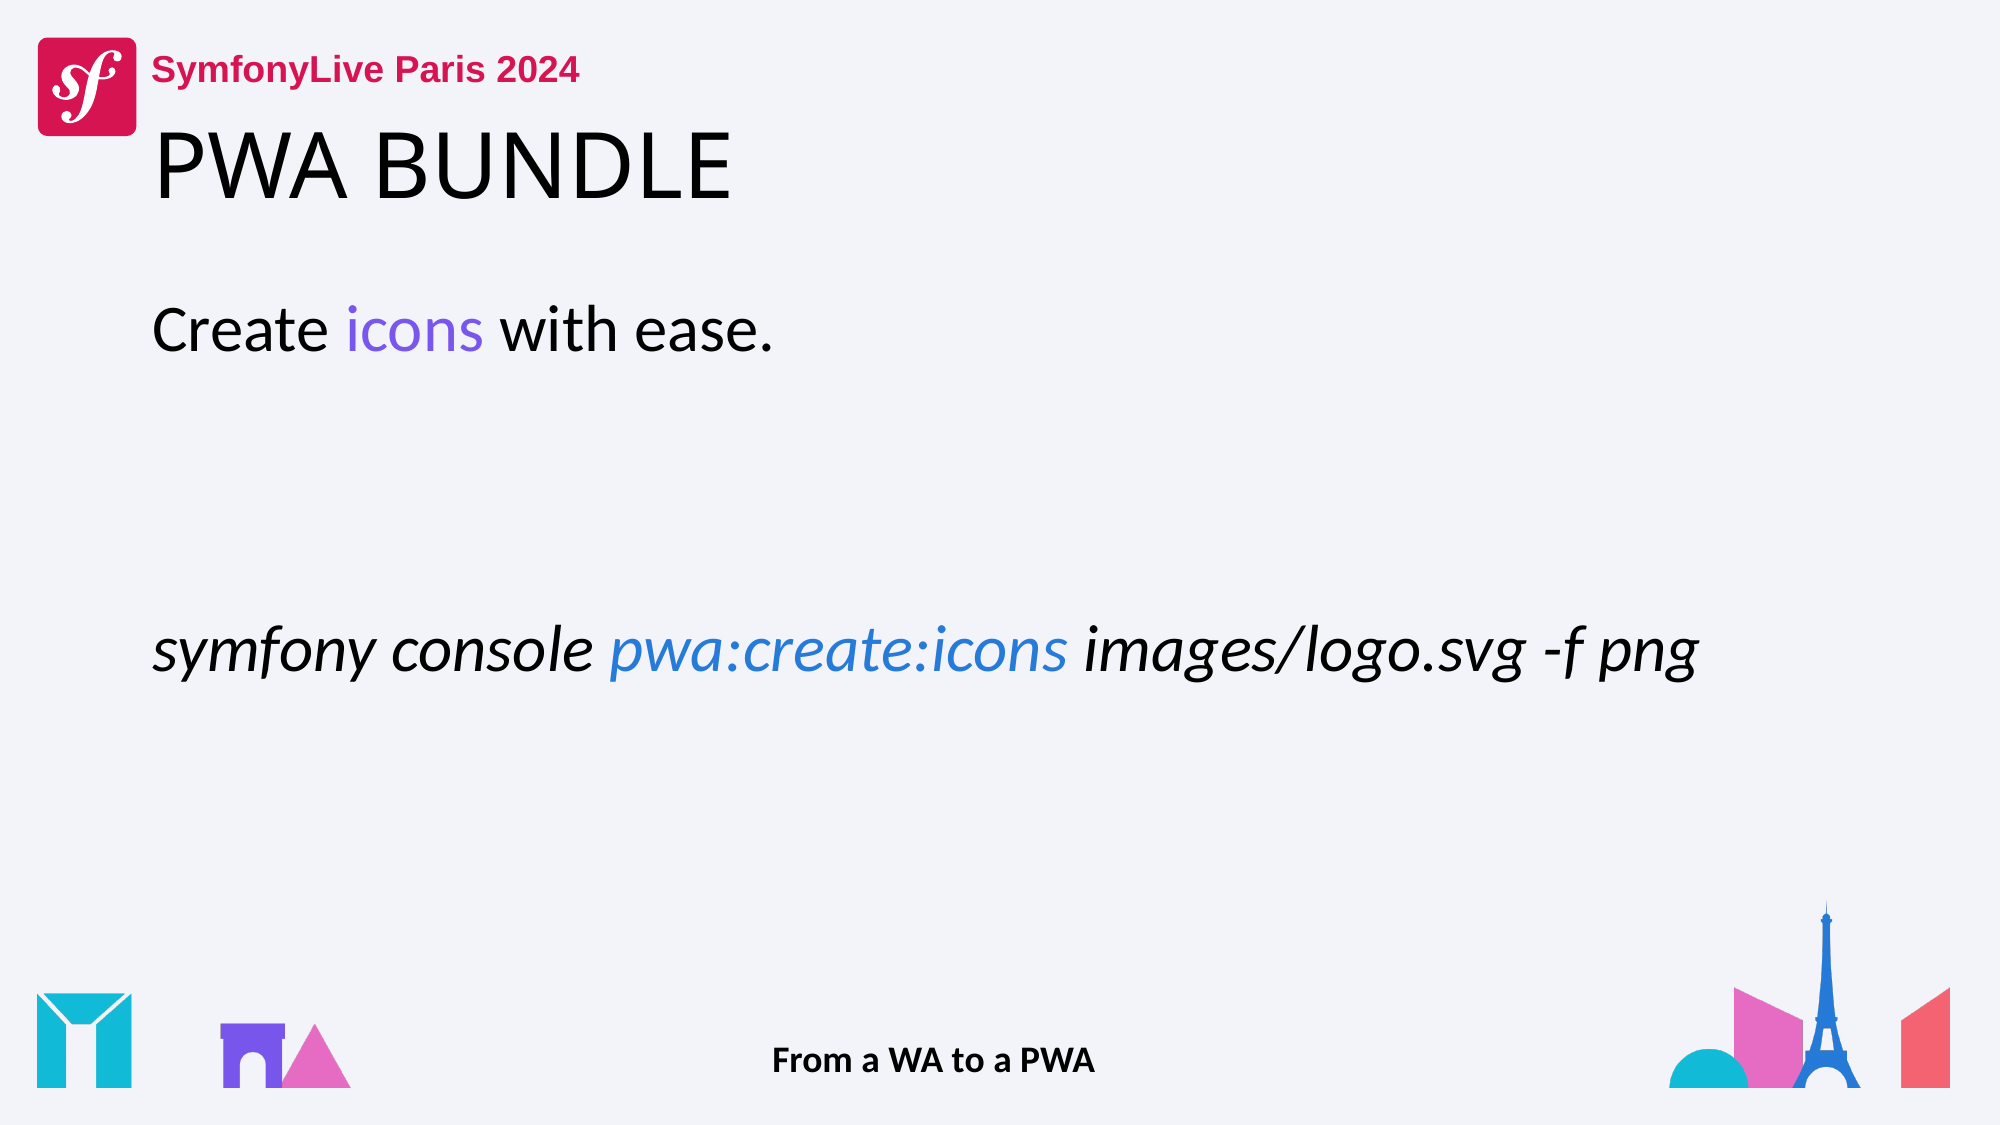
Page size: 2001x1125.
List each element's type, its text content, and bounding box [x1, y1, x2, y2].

picture [1558, 899, 1950, 1088]
title PWA BUNDLE [137, 59, 1720, 277]
text_box Create icons with ease. symfony console pwa:create:icons images/logo.svg -f png [137, 277, 1853, 693]
picture [37, 899, 429, 1088]
